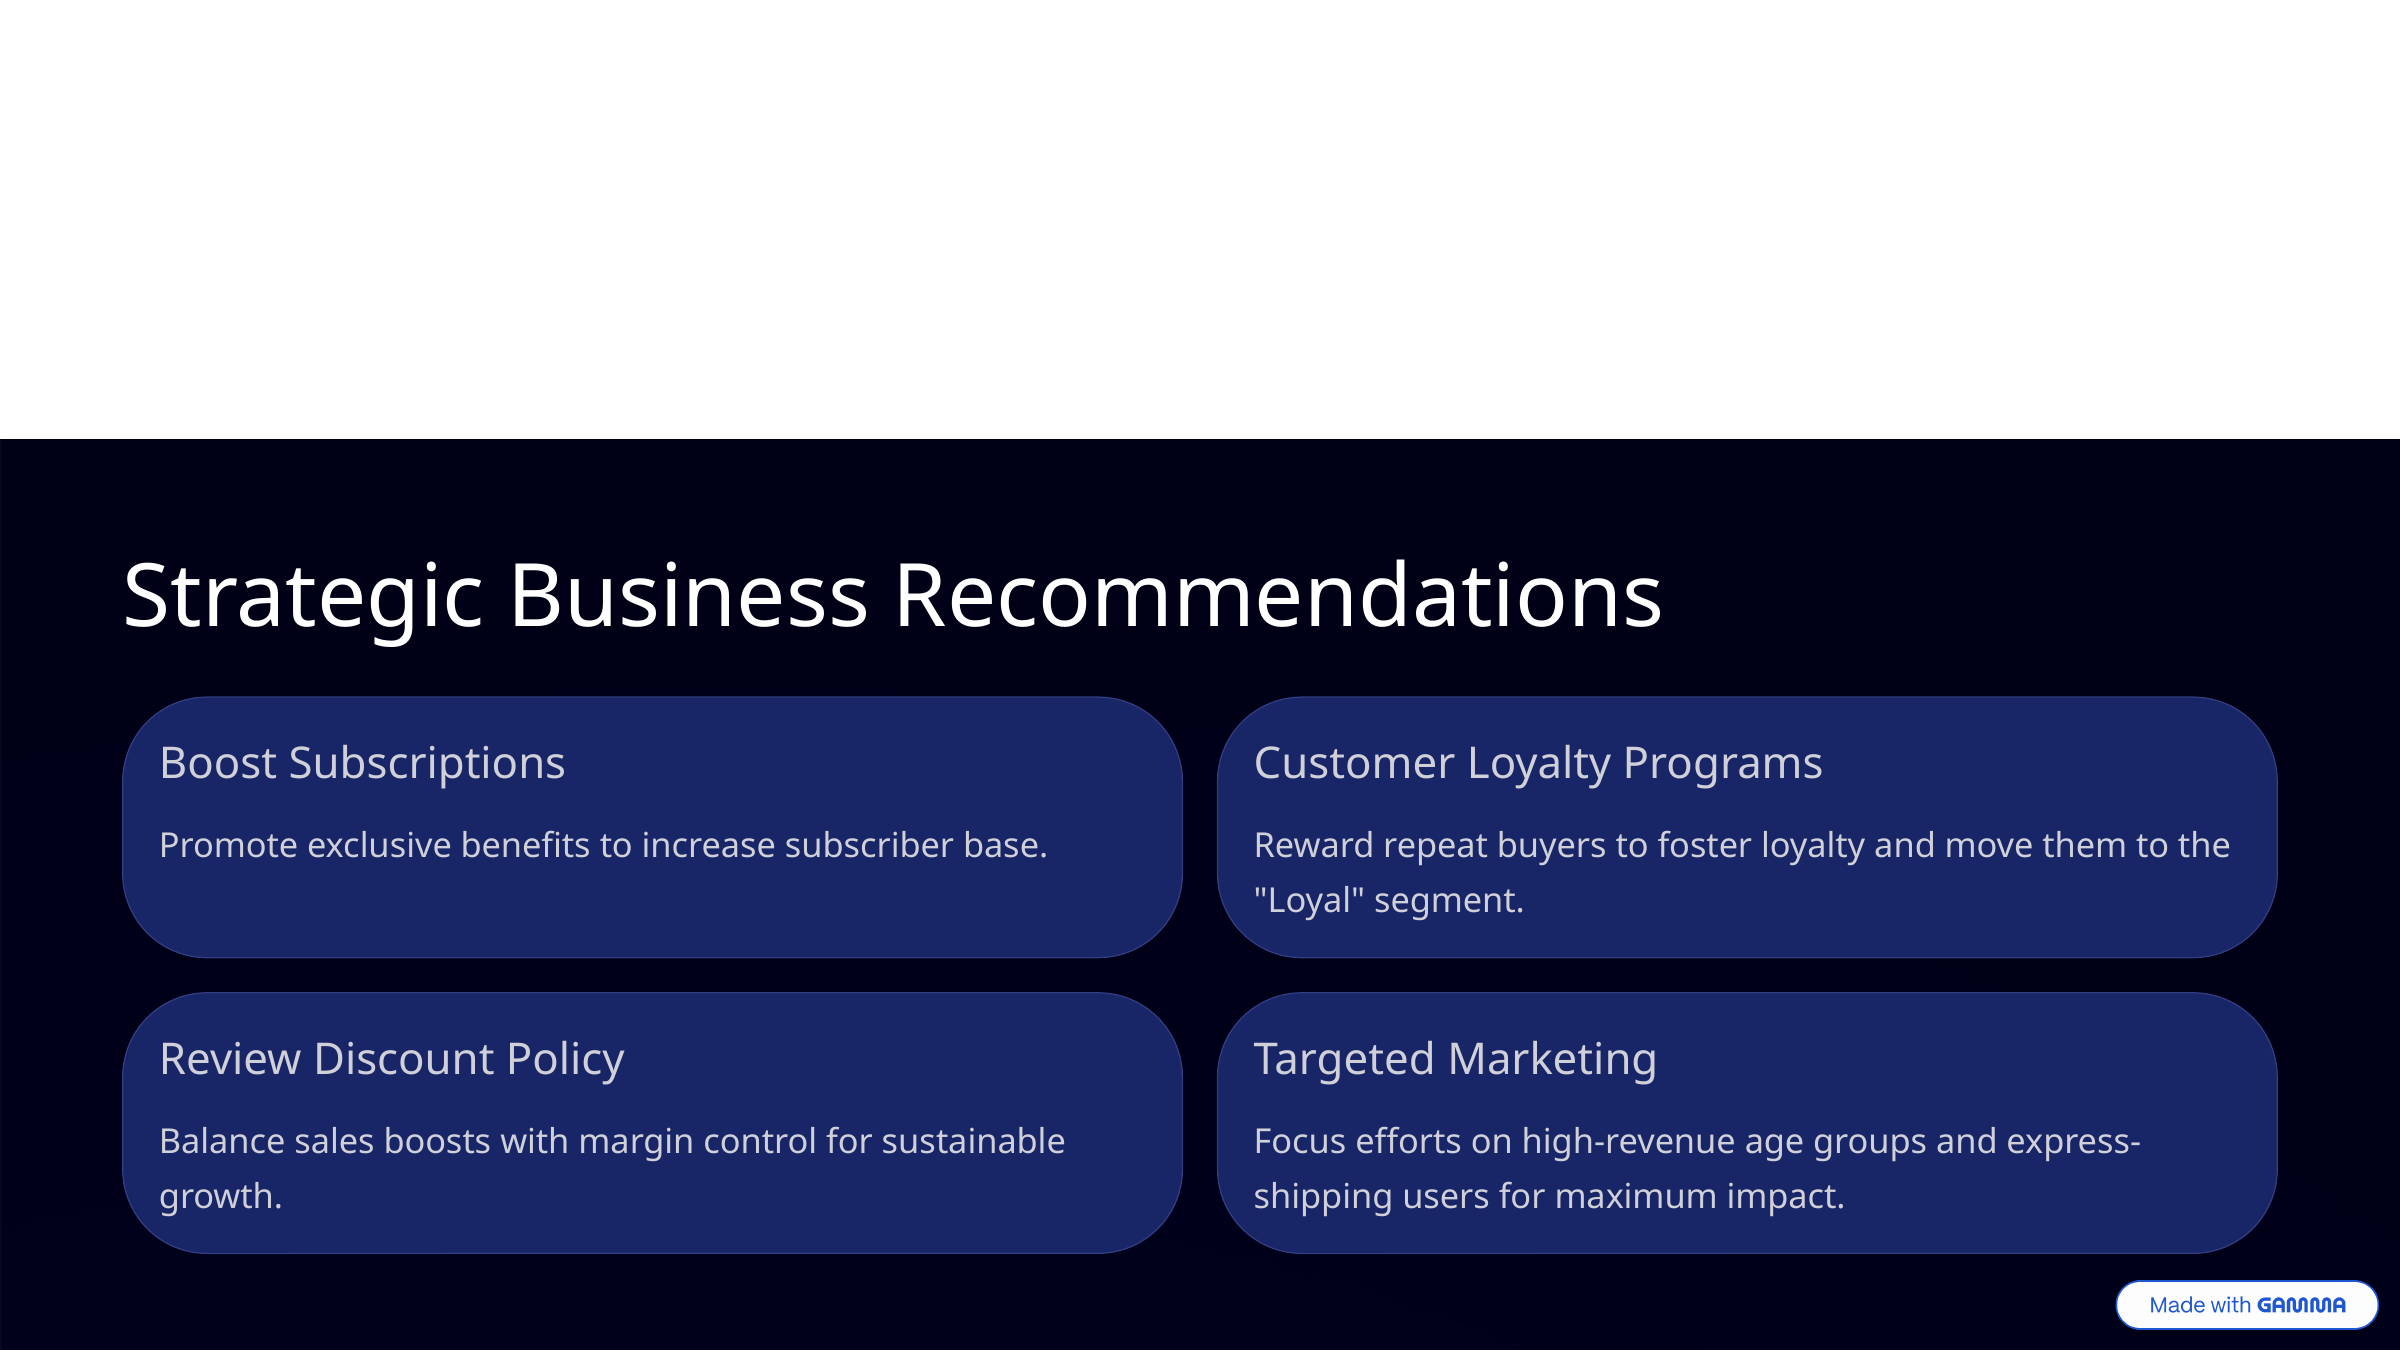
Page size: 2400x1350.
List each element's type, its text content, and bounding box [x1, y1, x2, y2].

text_box Customer Loyalty Programs [1253, 733, 1799, 789]
text_box Balance sales boosts with margin control for sustainable growth. [159, 1104, 1147, 1218]
text_box [1217, 992, 2278, 1254]
text_box Promote exclusive benefits to increase subscriber base. [159, 809, 1147, 866]
text_box Strategic Business Recommendations [122, 534, 1615, 645]
text_box Boost Subscriptions [158, 733, 598, 789]
text_box Reward repeat buyers to foster loyalty and move them to the "Loyal" segment. [1253, 809, 2241, 922]
text_box [122, 697, 1183, 958]
text_box Review Discount Policy [159, 1029, 613, 1084]
text_box Targeted Marketing [1253, 1029, 1692, 1084]
text_box Focus efforts on high-revenue age groups and express-shipping users for maximum impact. [1253, 1104, 2241, 1218]
text_box [122, 992, 1183, 1254]
text_box [1217, 697, 2278, 958]
picture [0, 0, 2400, 439]
picture [2106, 1271, 2389, 1339]
